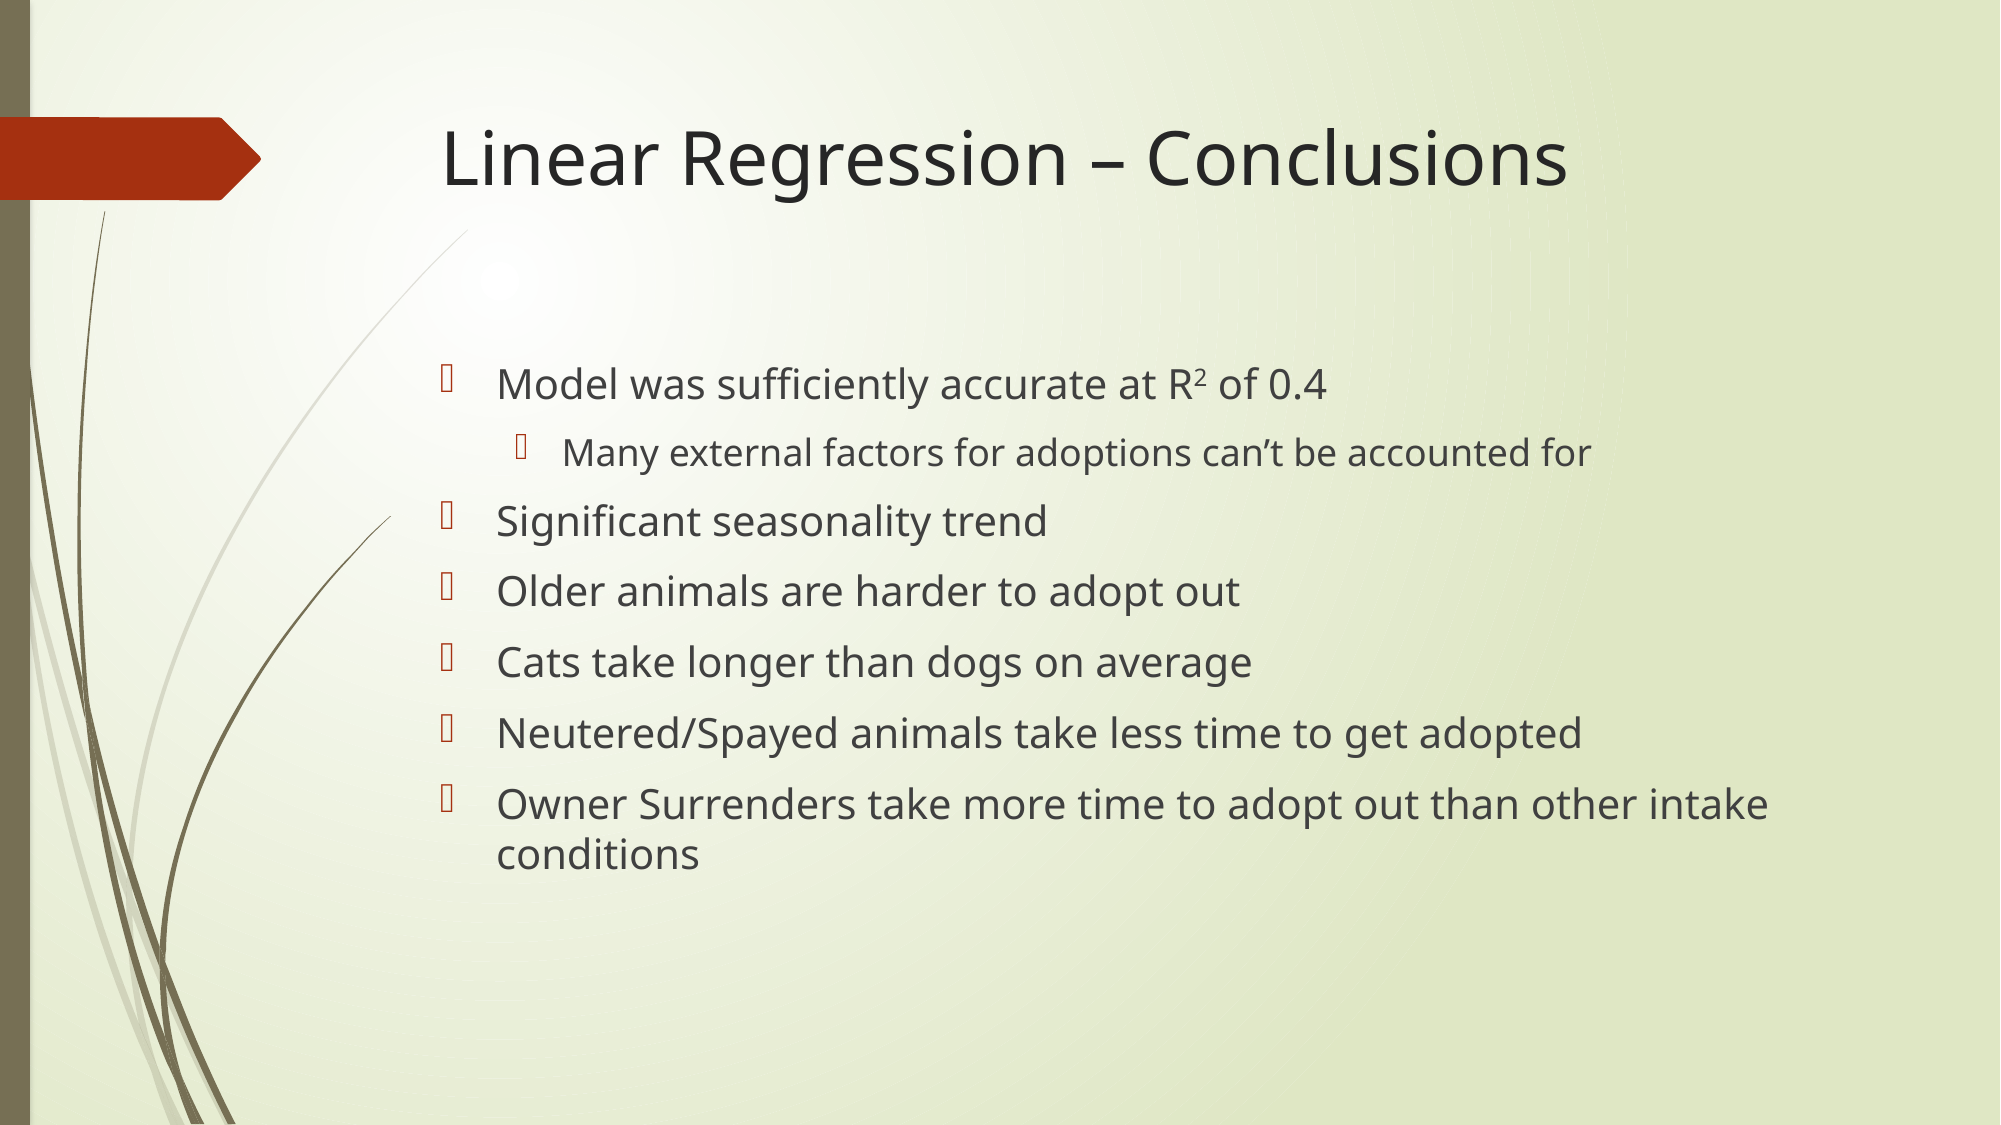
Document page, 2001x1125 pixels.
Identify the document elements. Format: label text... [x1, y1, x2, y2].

title Linear Regression – Conclusions [425, 102, 1888, 313]
list Model was sufficiently accurate at R2 of 0.4 Many external factors for adoptions can’t be accounted for Significant seasonality trend Older animals are harder to adopt out Cats take longer than dogs on average Neutered/Spayed animals take less time to get adopted Owner Surrenders take more time to adopt out than other intake conditions [424, 350, 1888, 970]
